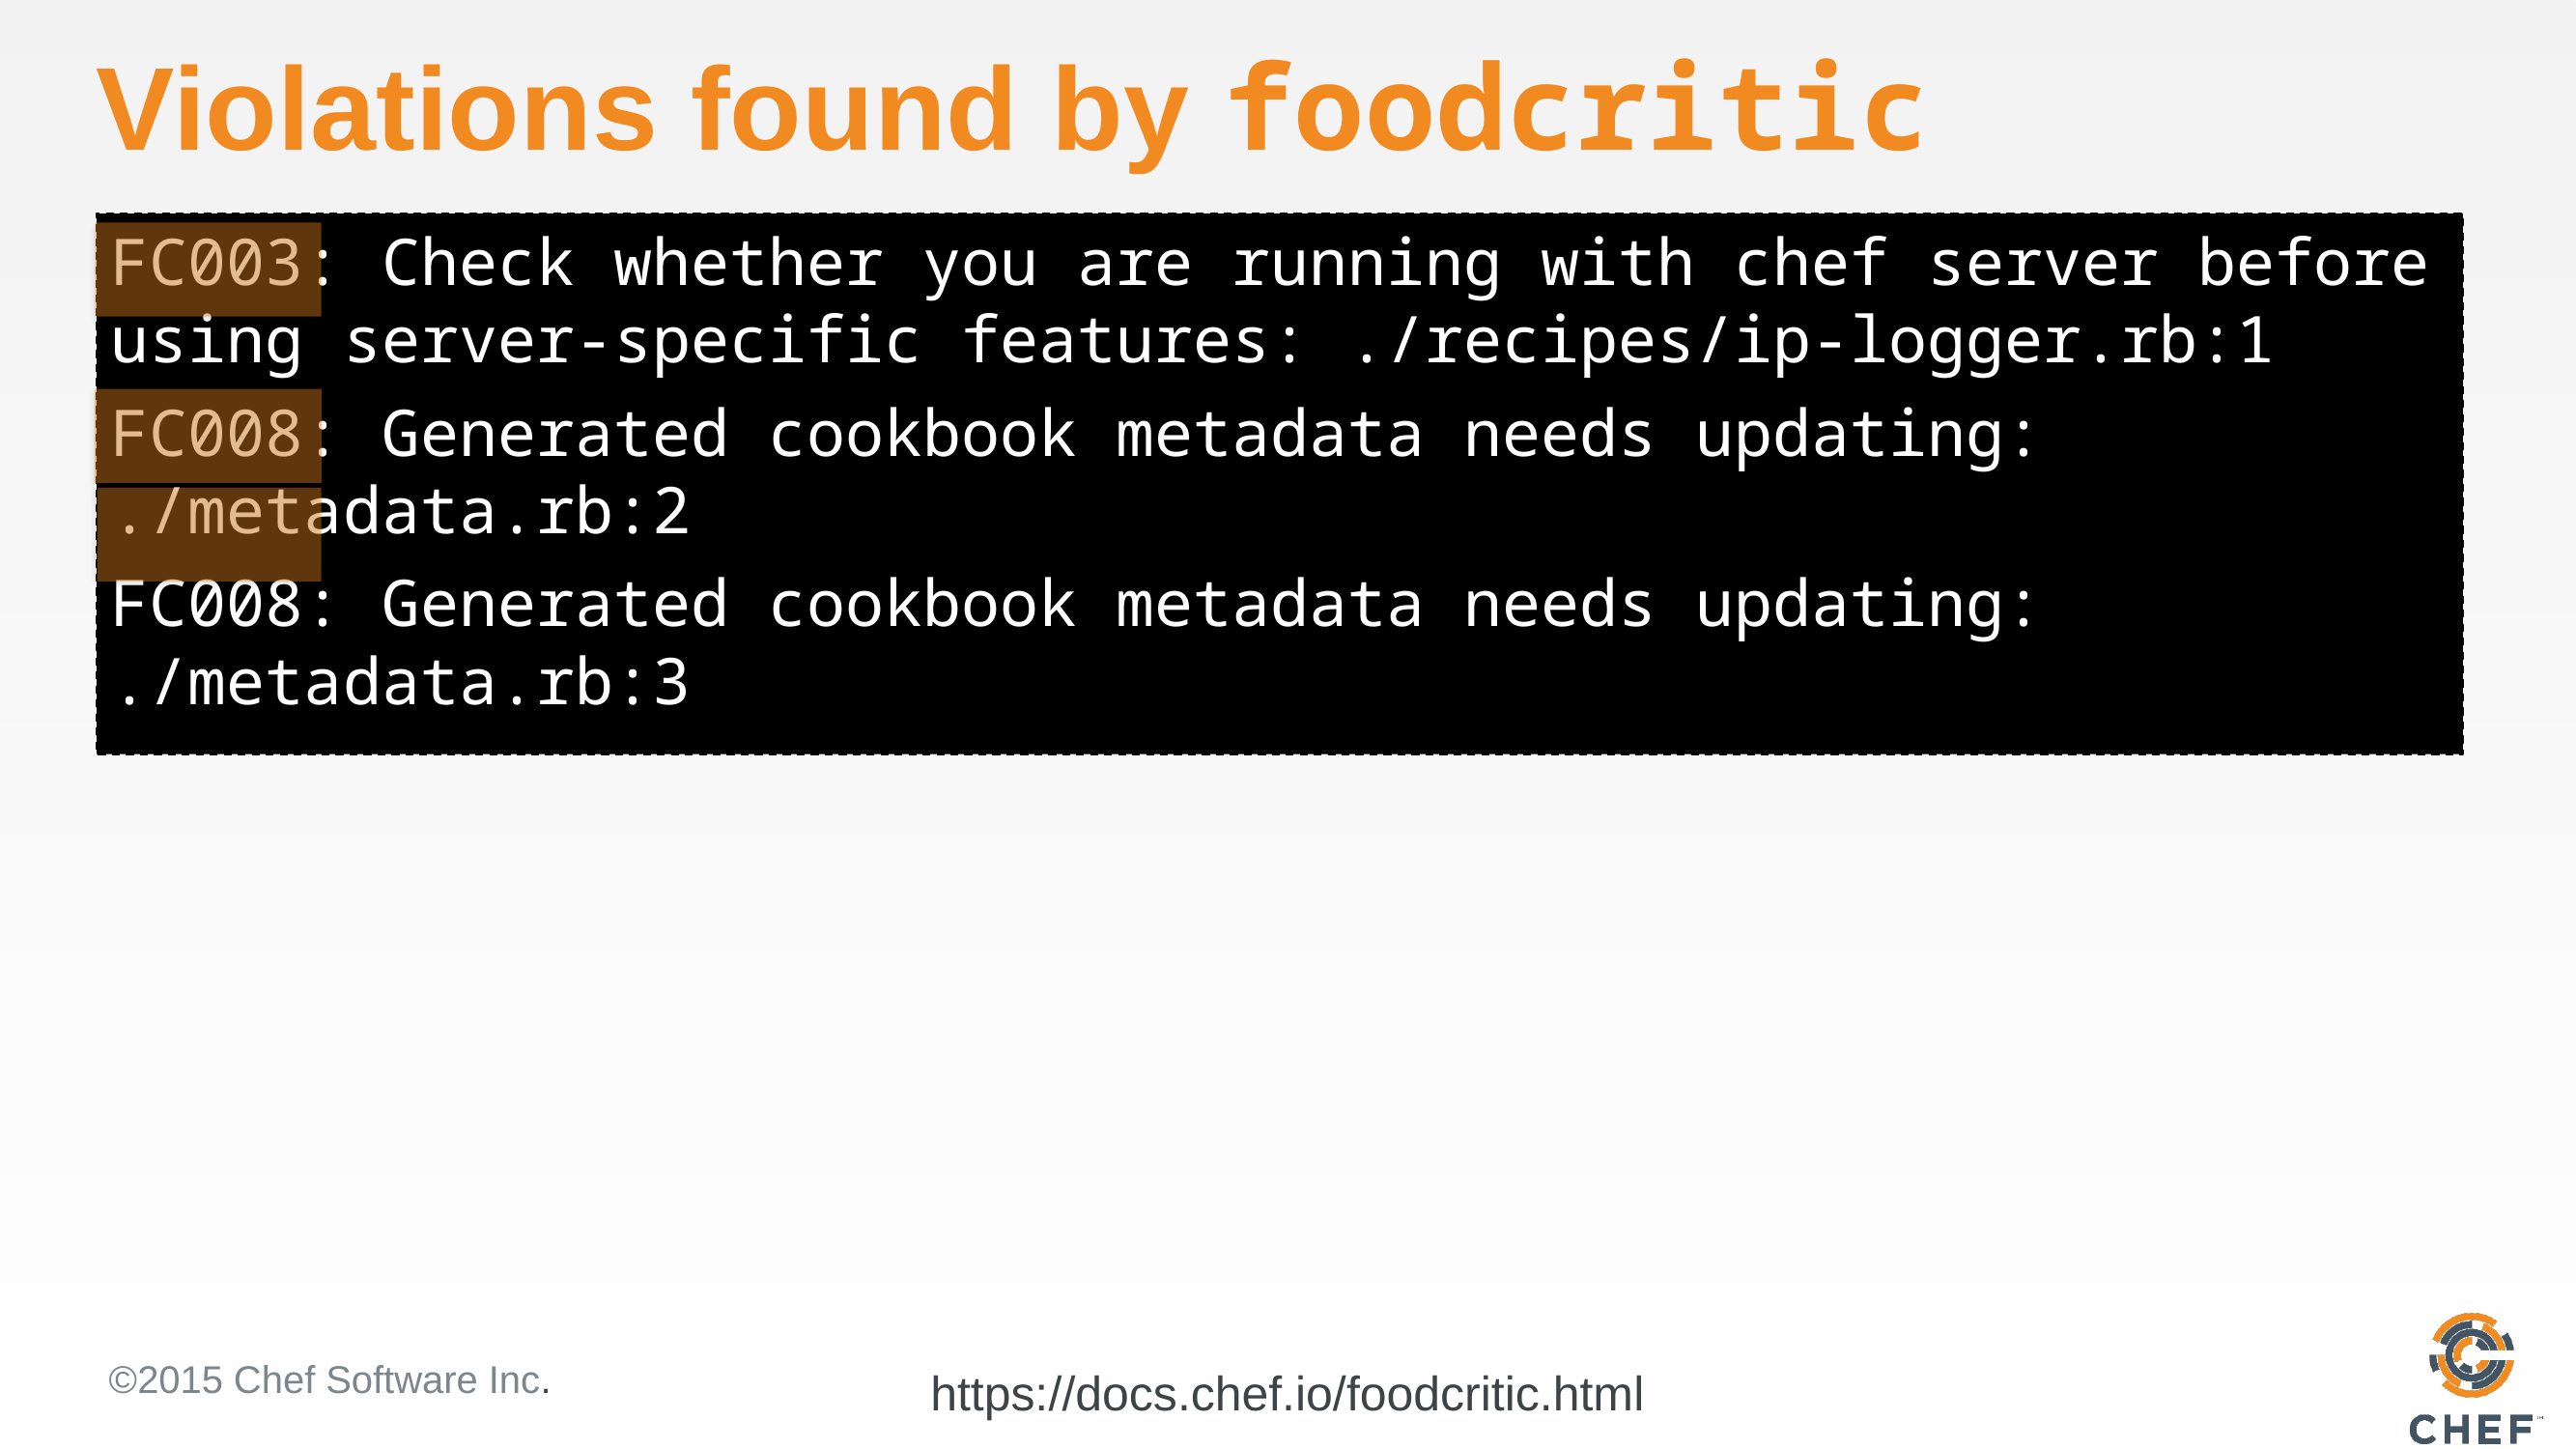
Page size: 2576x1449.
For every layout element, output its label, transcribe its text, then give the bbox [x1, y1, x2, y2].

list FC003: Check whether you are running with chef server before using server-specific features: ./recipes/ip-logger.rb:1 FC008: Generated cookbook metadata needs updating: ./metadata.rb:2 FC008: Generated cookbook metadata needs updating: ./metadata.rb:3 [96, 213, 2464, 755]
list https://docs.chef.io/foodcritic.html [580, 1350, 1995, 1434]
text_box [97, 487, 322, 582]
picture [2399, 1295, 2550, 1449]
text_box [95, 222, 322, 317]
text_box [94, 388, 323, 484]
title Violations found by foodcritic [96, 48, 2463, 180]
